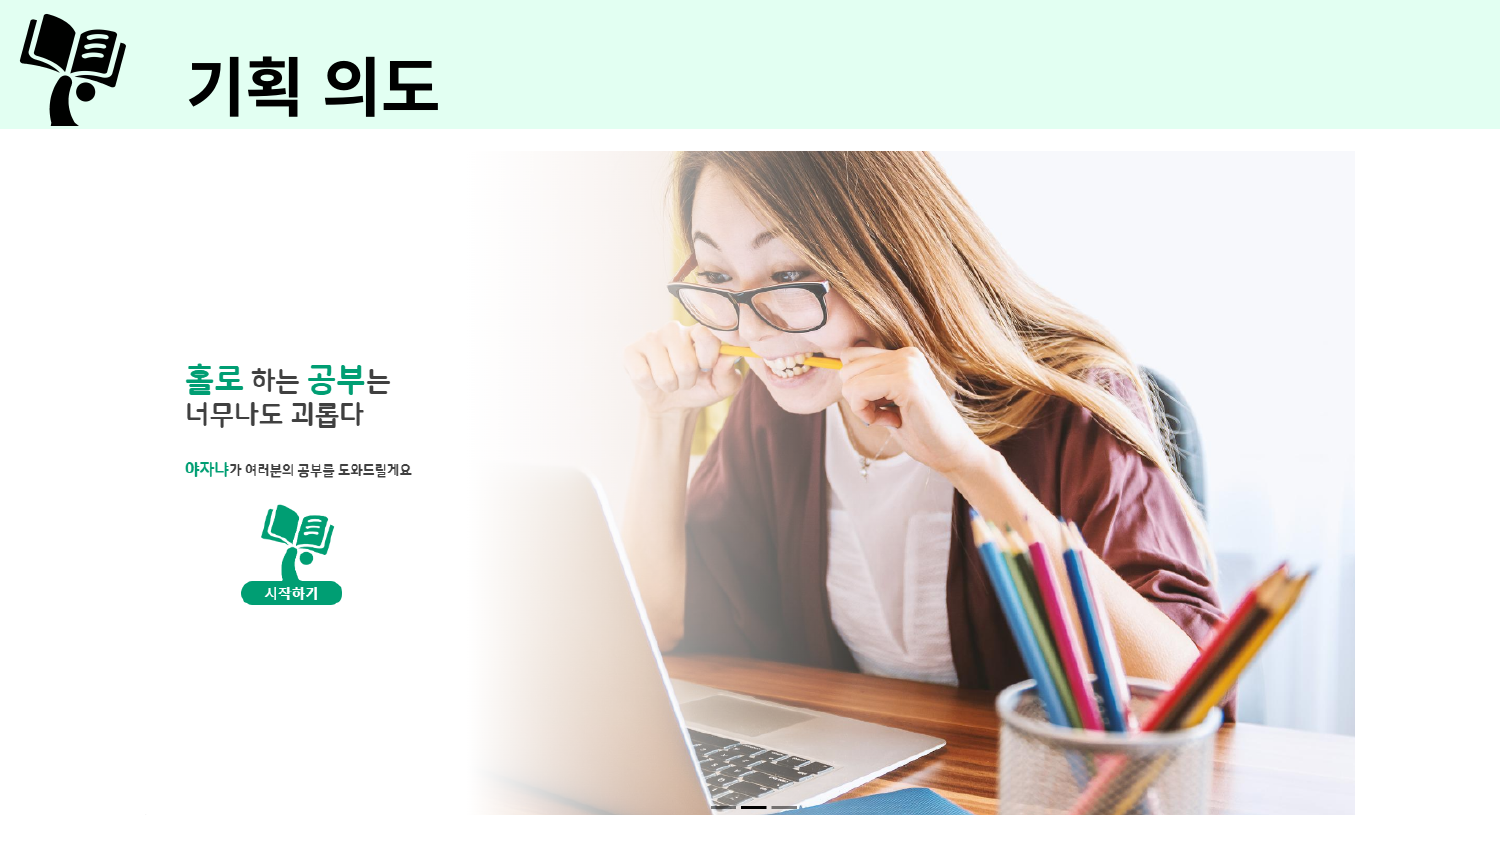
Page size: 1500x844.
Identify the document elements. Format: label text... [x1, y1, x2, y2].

text_box [0, 0, 1500, 131]
picture [17, 2, 131, 126]
text_box 기획 의도 [171, 19, 605, 139]
picture [145, 151, 1355, 816]
